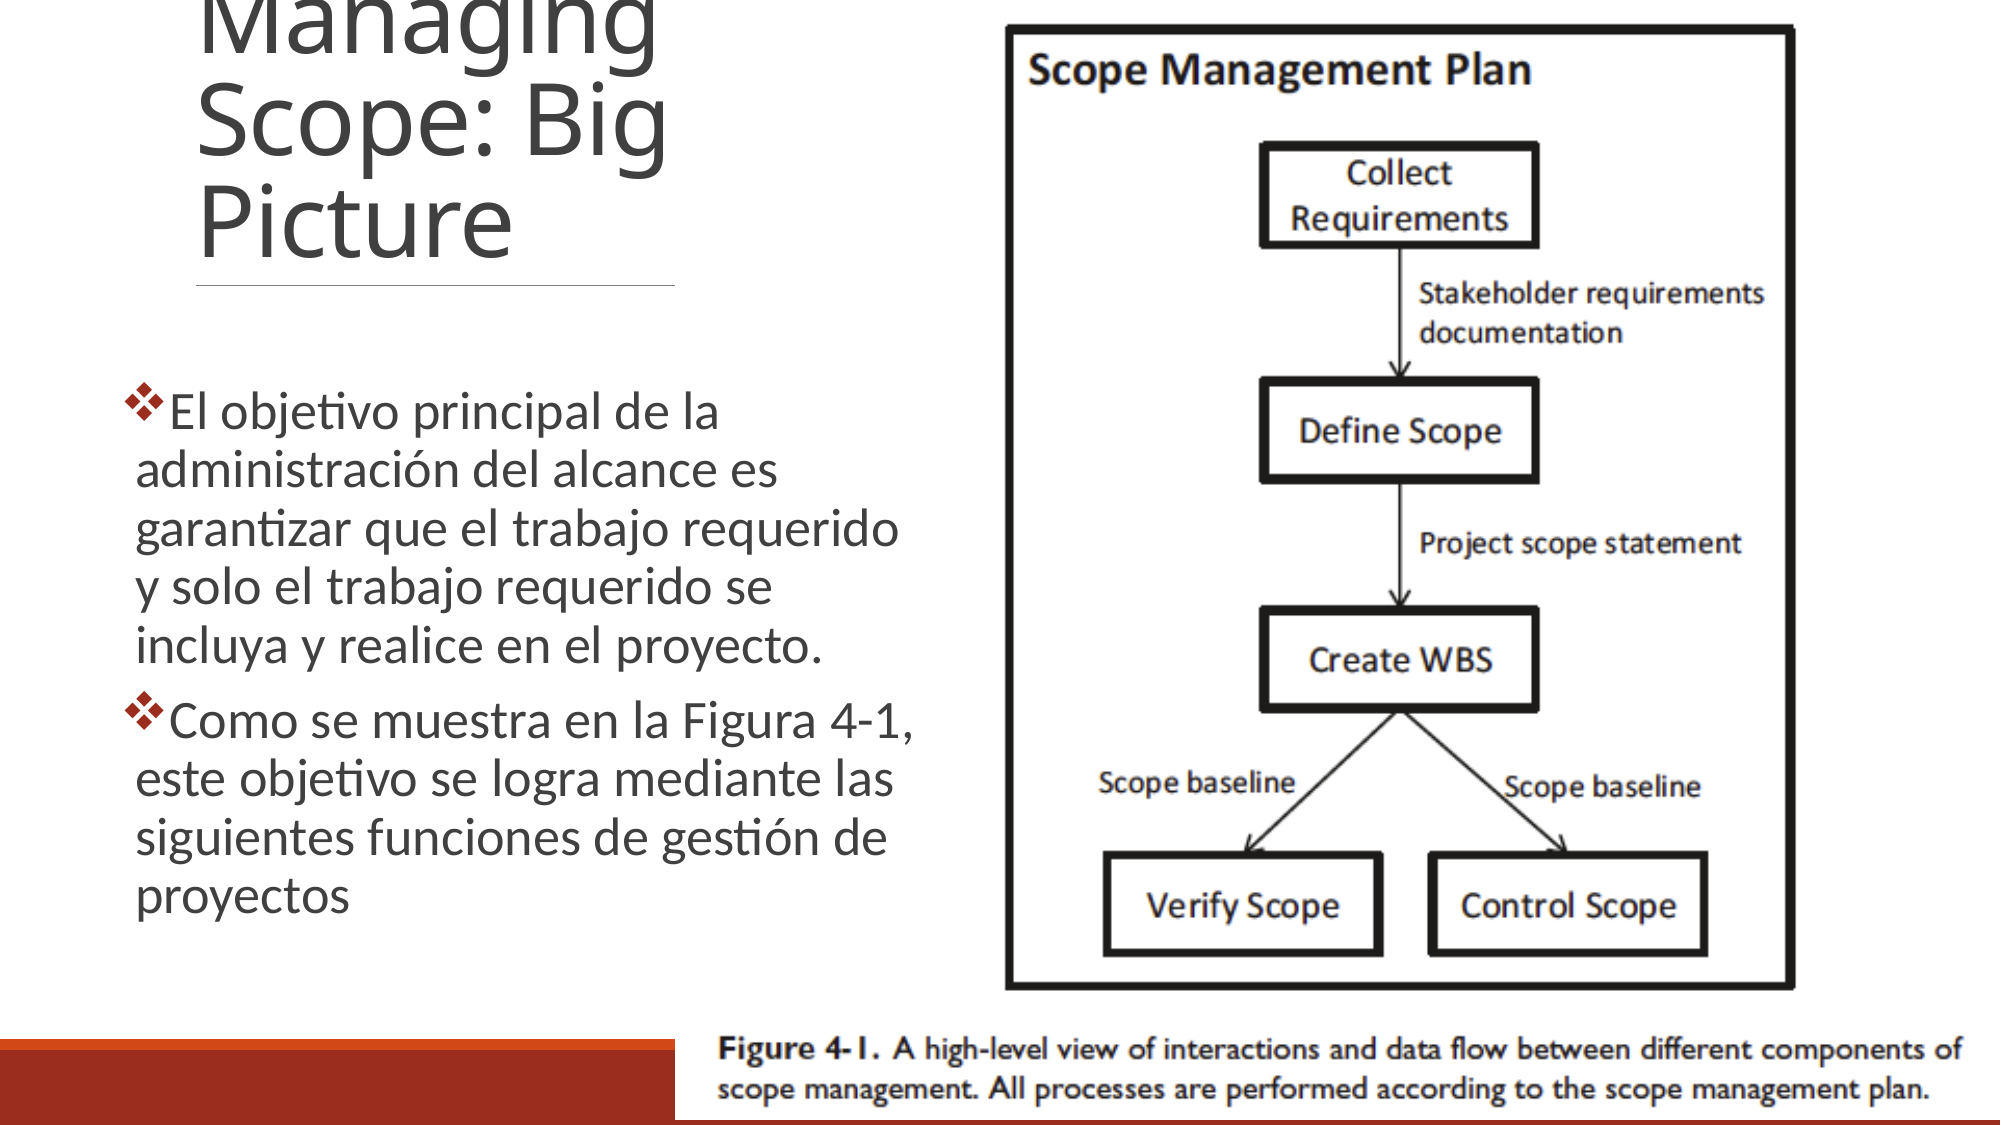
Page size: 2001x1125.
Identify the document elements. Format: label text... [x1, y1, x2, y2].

title Managing Scope: Big Picture [180, 47, 672, 285]
list El objetivo principal de la administración del alcance es garantizar que el trabajo requerido y solo el trabajo requerido se incluya y realice en el proyecto. Como se muestra en la Figura 4-1, este objetivo se logra mediante las siguientes funciones de gestión de proyectos [120, 375, 672, 1060]
picture [674, 6, 2000, 1120]
